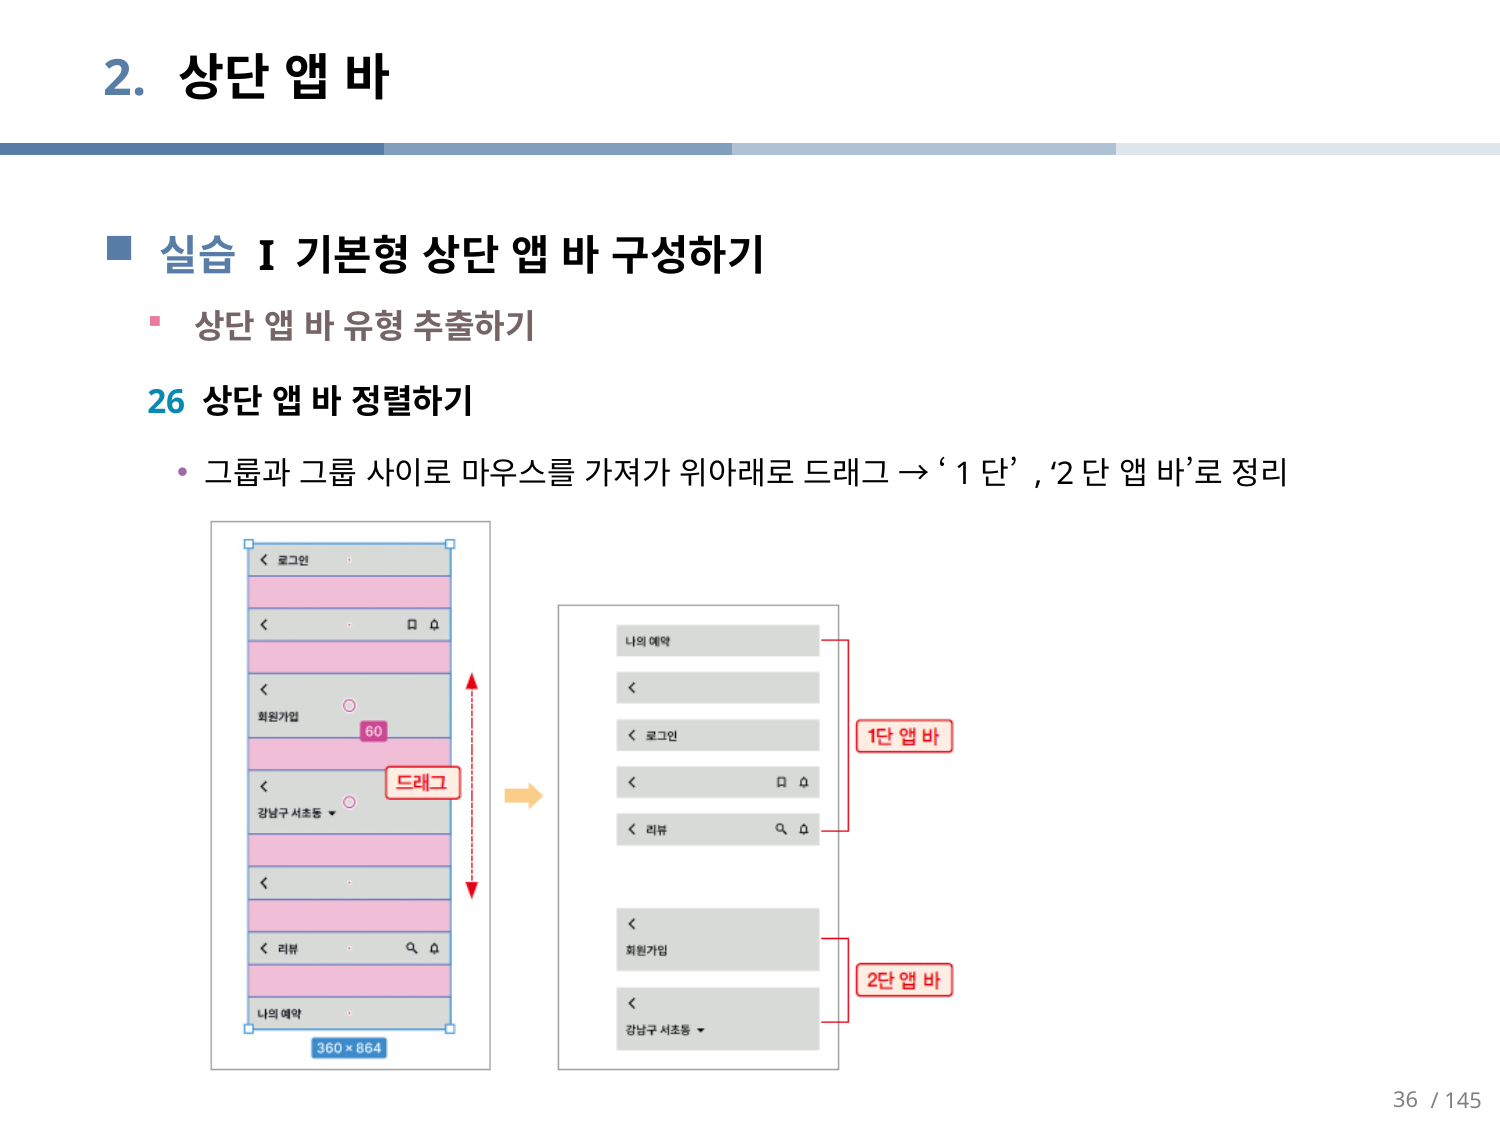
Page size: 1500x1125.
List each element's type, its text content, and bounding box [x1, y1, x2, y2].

picture [194, 503, 958, 1083]
title 상단 앱 바 [88, 30, 1211, 121]
list 실습 I 기본형 상단 앱 바 구성하기 상단 앱 바 유형 추출하기 26 상단 앱 바 정렬하기 그룹과 그룹 사이로 마우스를 가져가 위아래로 드래그 → ‘1단’ , ‘2단 앱 바’로 정리 [88, 196, 1436, 1083]
